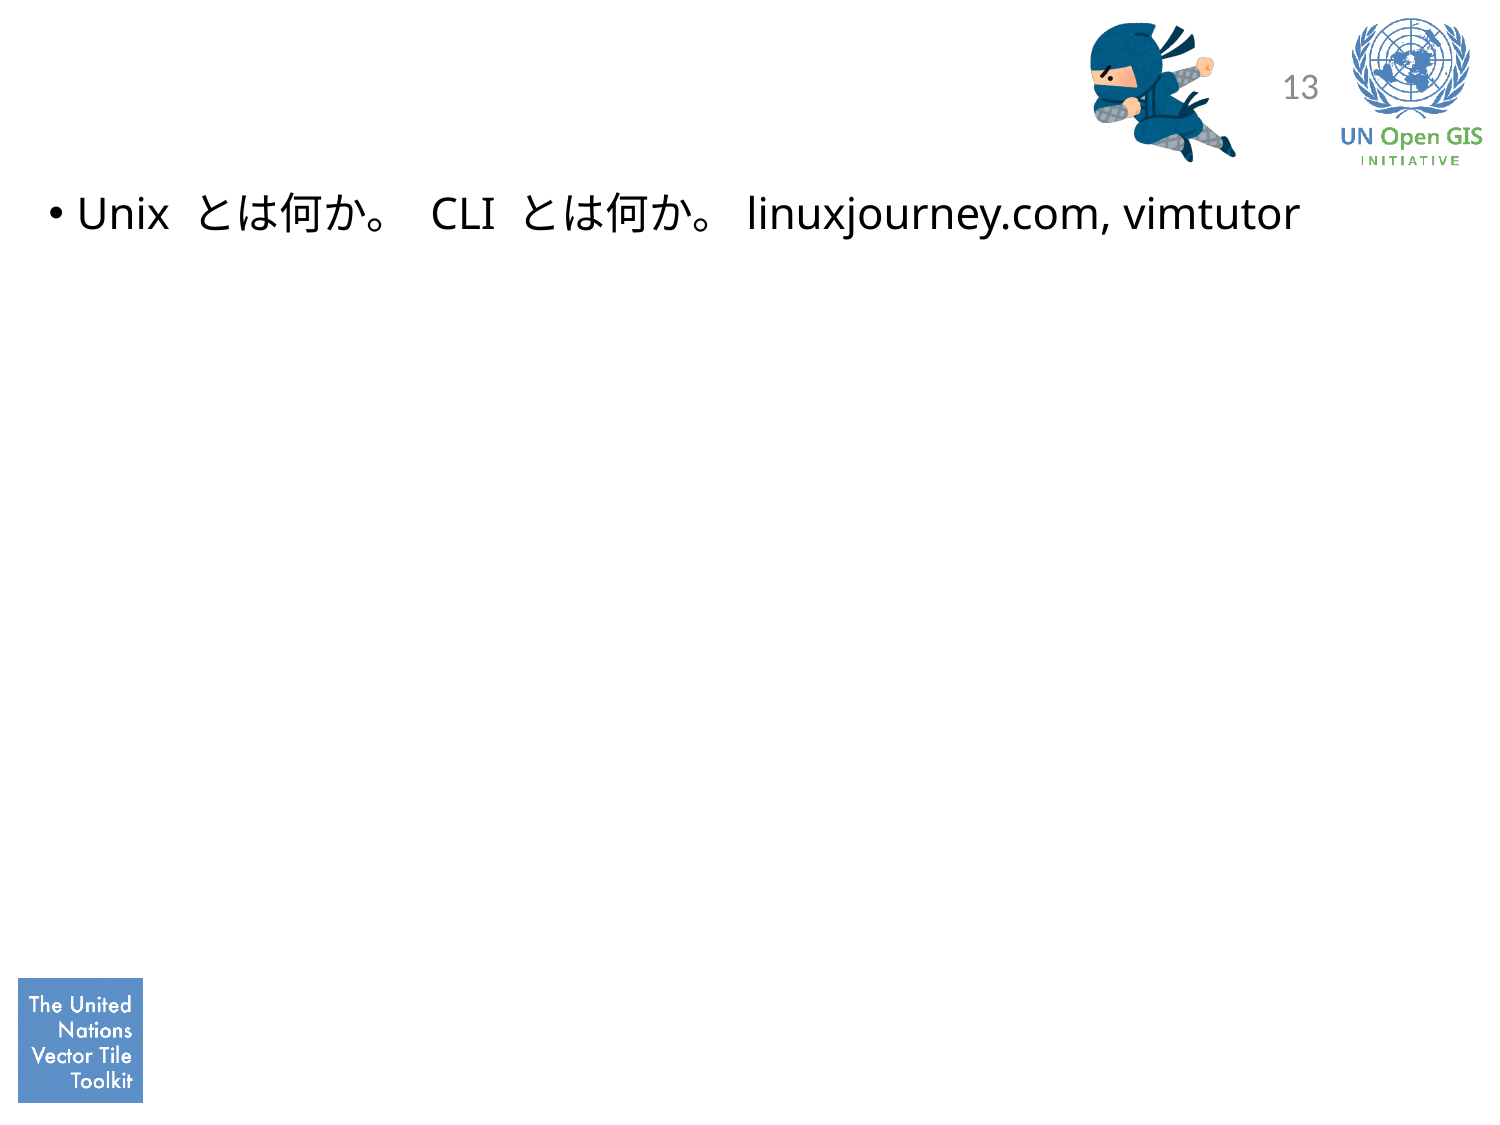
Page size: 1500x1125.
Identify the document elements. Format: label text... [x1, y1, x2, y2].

picture [1084, 13, 1241, 170]
picture [1319, 0, 1500, 184]
list Unix とは何か。 CLI とは何か。linuxjourney.com, vimtutor [33, 183, 1397, 1014]
picture [18, 978, 143, 1103]
slide_number 13 [1241, 54, 1335, 115]
